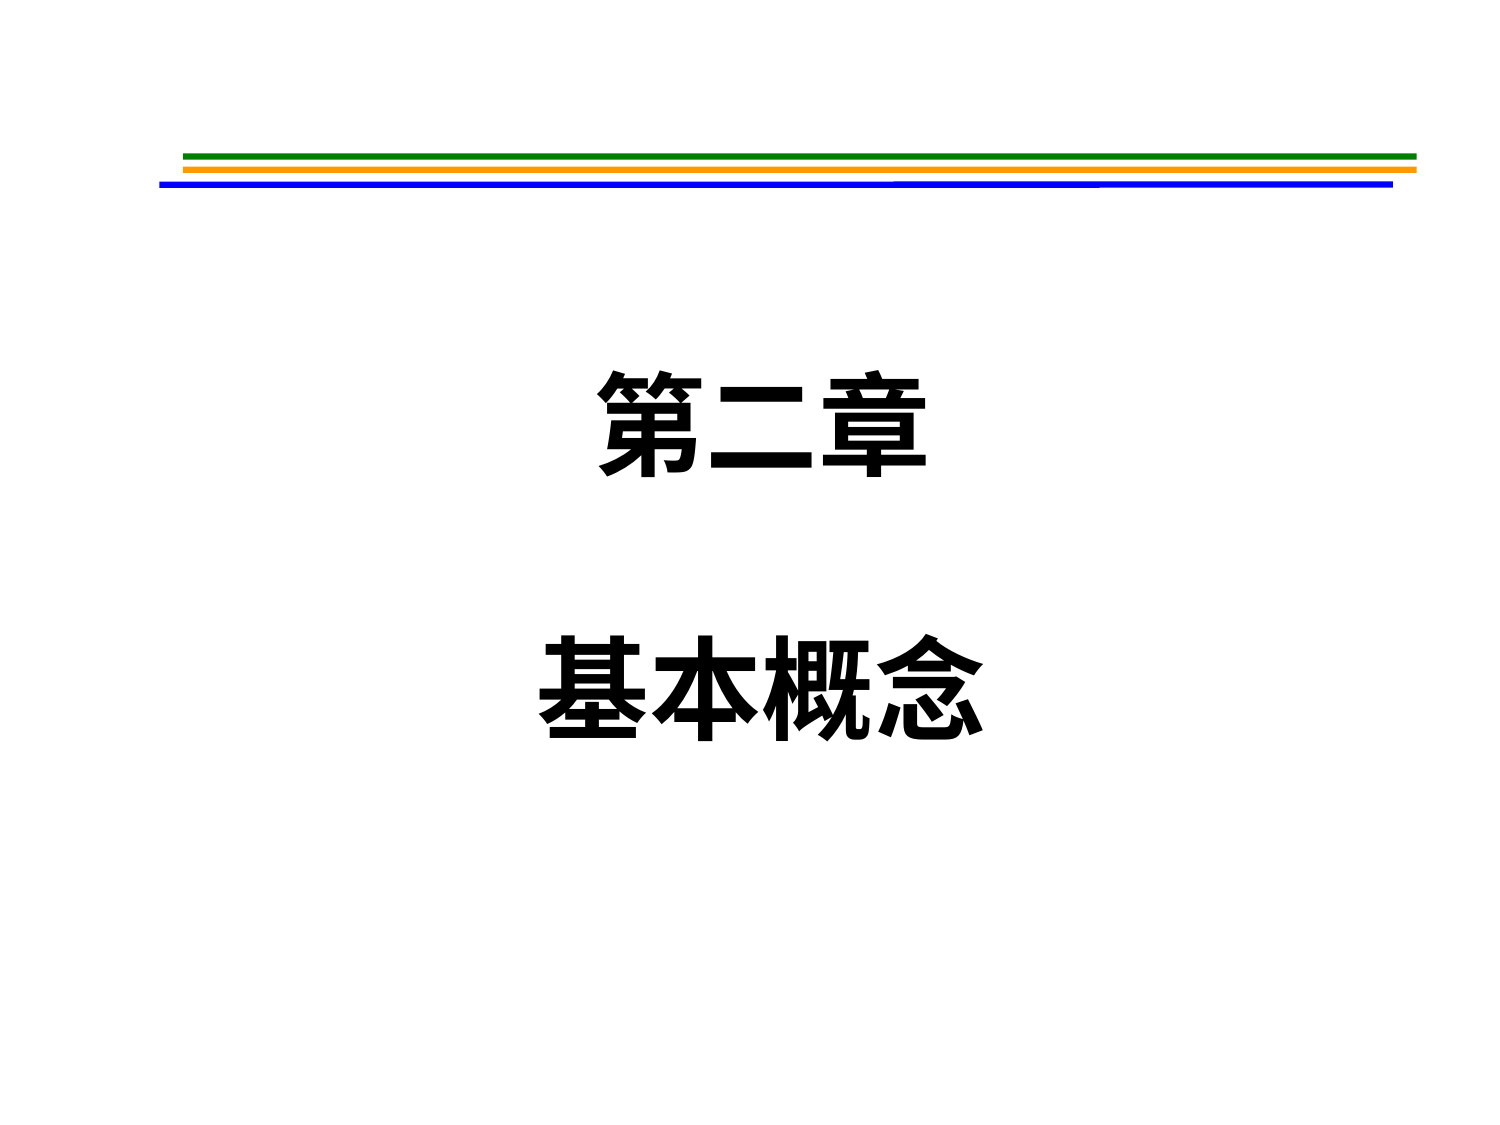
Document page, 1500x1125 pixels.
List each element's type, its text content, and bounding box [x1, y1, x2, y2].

text_box 第二章 基本概念 [289, 373, 1235, 762]
